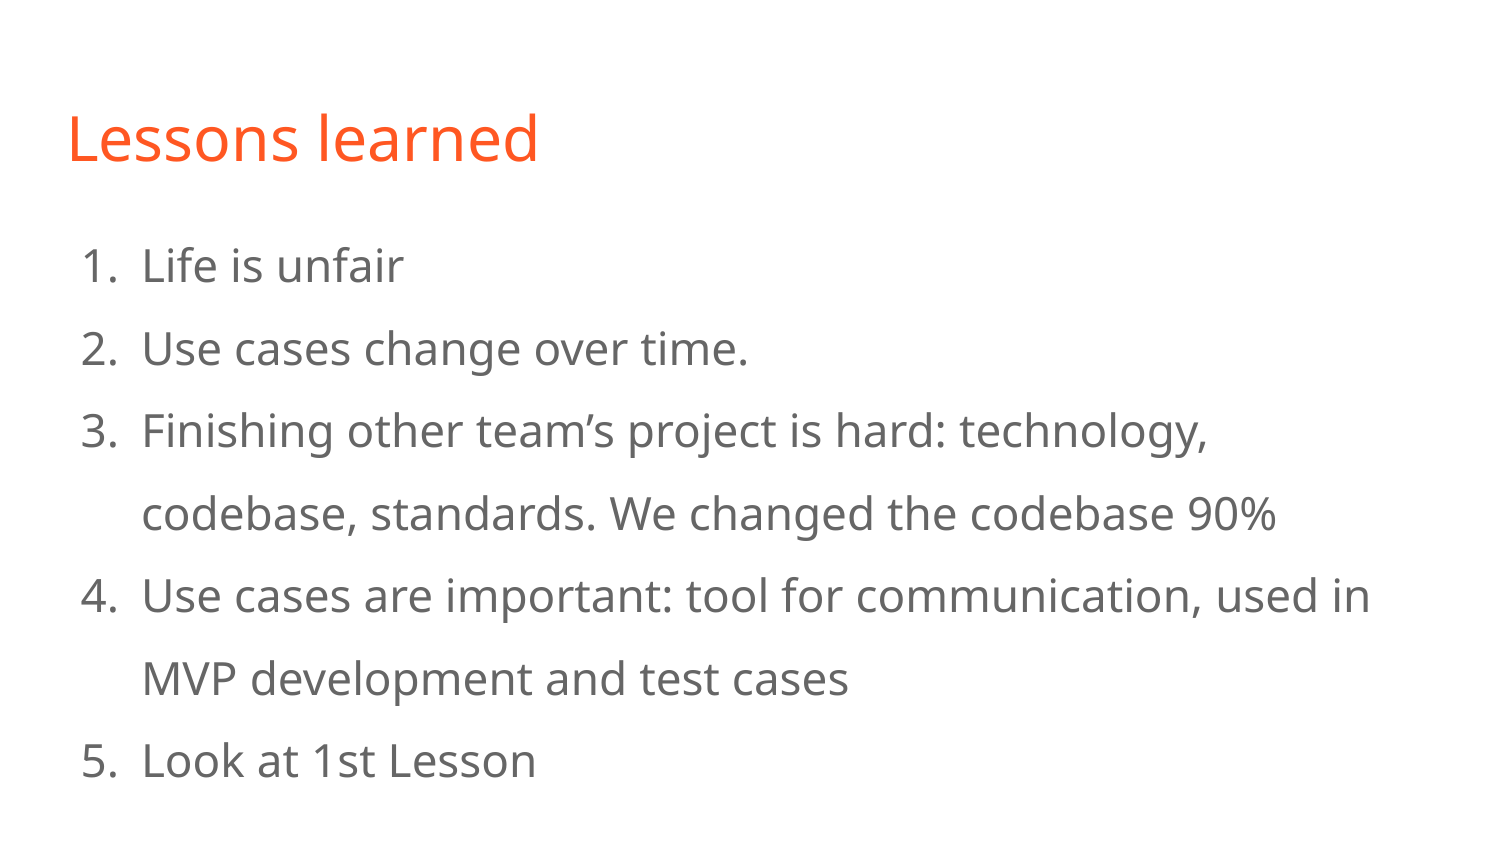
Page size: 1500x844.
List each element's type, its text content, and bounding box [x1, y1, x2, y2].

list Life is unfair Use cases change over time. Finishing other team’s project is hard: technology, codebase, standards. We changed the codebase 90% Use cases are important: tool for communication, used in MVP development and test cases Look at 1st Lesson [51, 194, 1449, 756]
title Lessons learned [51, 72, 1449, 167]
